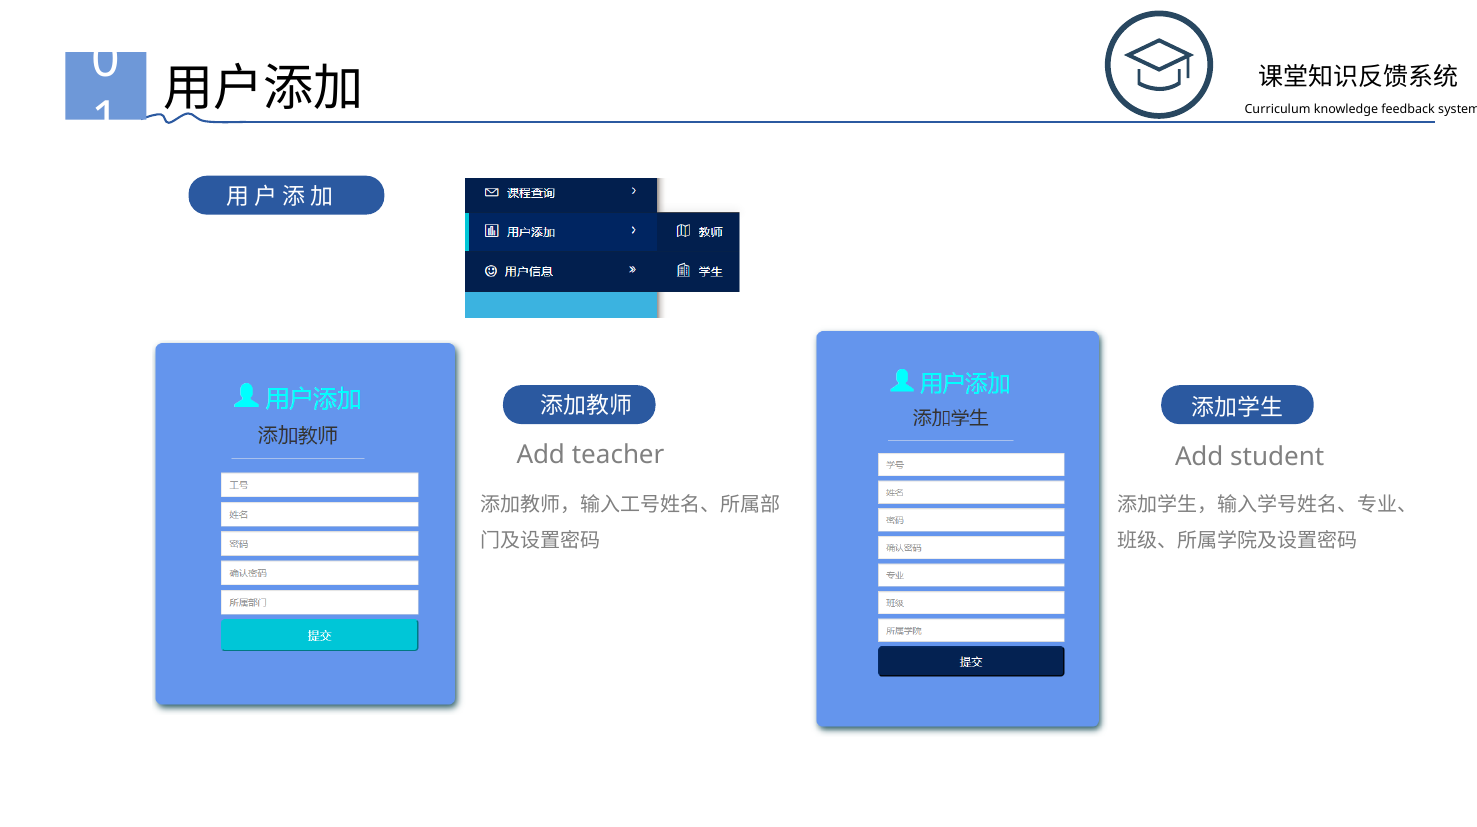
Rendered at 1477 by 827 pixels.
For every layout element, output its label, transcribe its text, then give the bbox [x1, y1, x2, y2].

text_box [501, 383, 695, 477]
text_box 添加教师，输入工号姓名、所属部门及设置密码 [474, 476, 790, 591]
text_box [1160, 385, 1353, 479]
text_box 用户添加 [148, 47, 594, 121]
text_box 添加学生，输入学号姓名、专业、班级、所属学院及设置密码 [1111, 476, 1426, 591]
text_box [1107, 13, 1211, 116]
picture [151, 340, 466, 715]
text_box 01 [64, 51, 147, 121]
picture [810, 324, 1108, 737]
picture [465, 178, 749, 318]
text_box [1074, 27, 1477, 124]
text_box [187, 174, 386, 216]
text_box [147, 112, 246, 124]
text_box 用 户 添 加 [220, 178, 375, 212]
